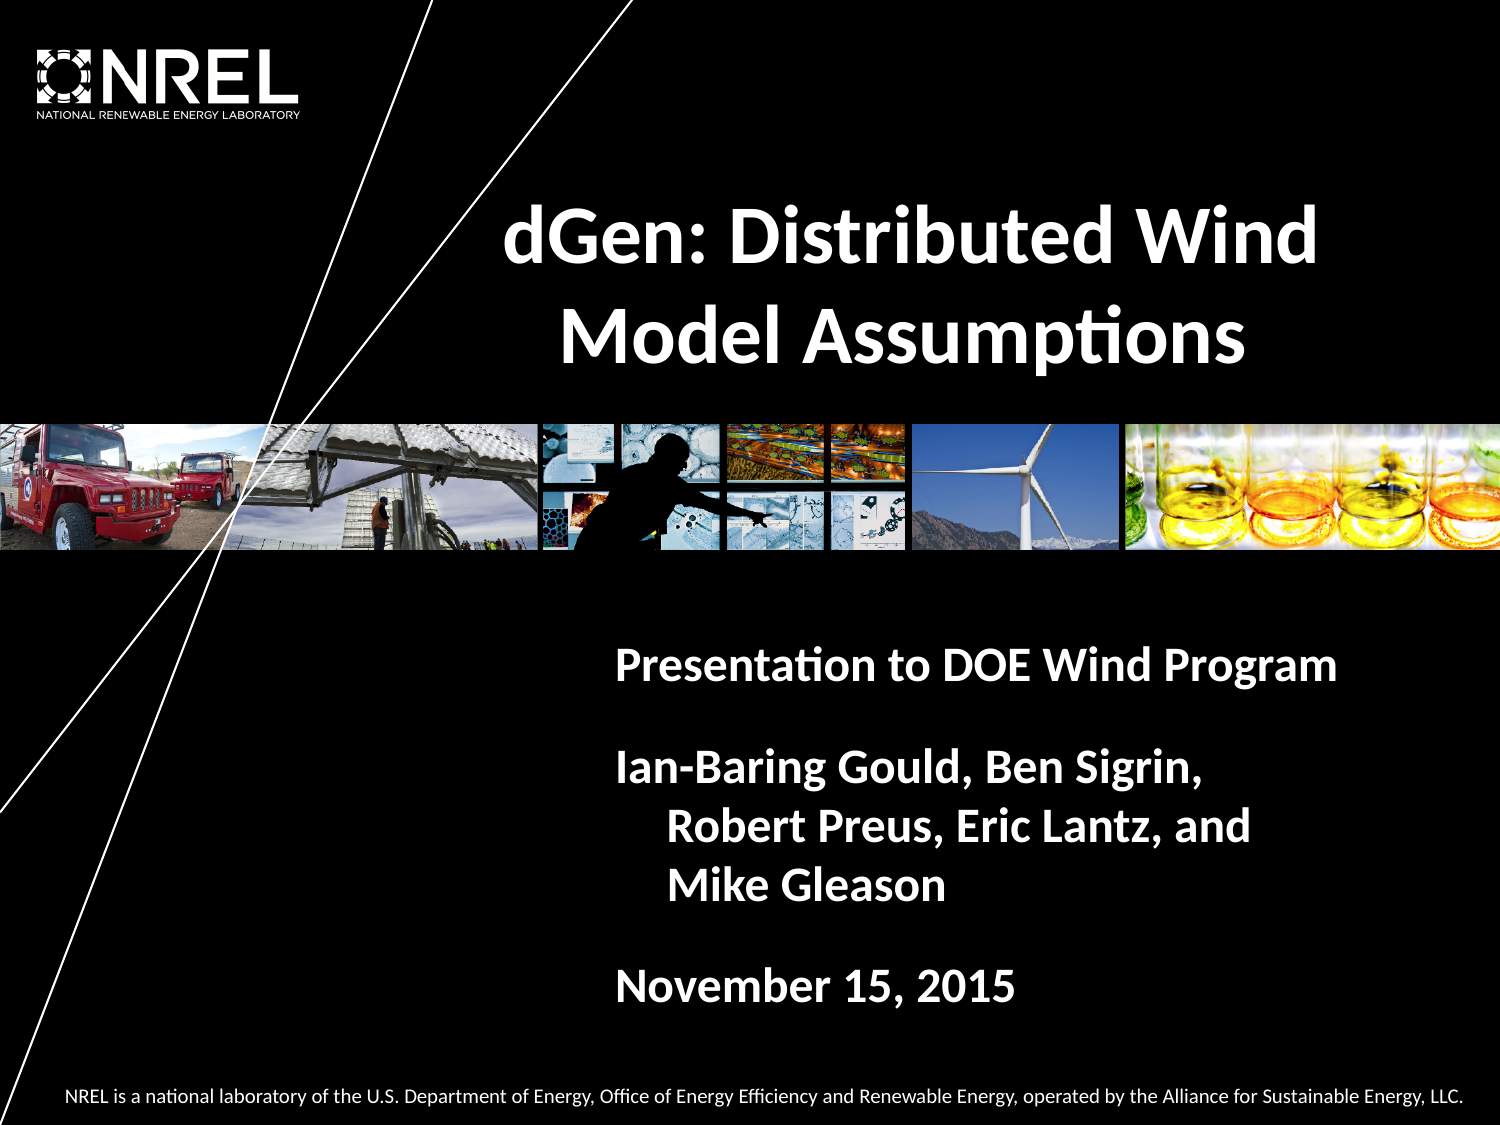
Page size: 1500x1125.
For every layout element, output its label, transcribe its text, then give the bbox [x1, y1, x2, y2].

picture [0, 424, 267, 550]
picture [223, 424, 1500, 550]
list Presentation to DOE Wind Program Ian-Baring Gould, Ben Sigrin, Robert Preus, Eric Lantz, and Mike Gleason November 15, 2015 [600, 624, 1363, 1063]
picture [37, 49, 300, 119]
picture [207, 519, 231, 550]
list dGen: Distributed Wind Model Assumptions [487, 174, 1475, 388]
picture [244, 424, 300, 495]
